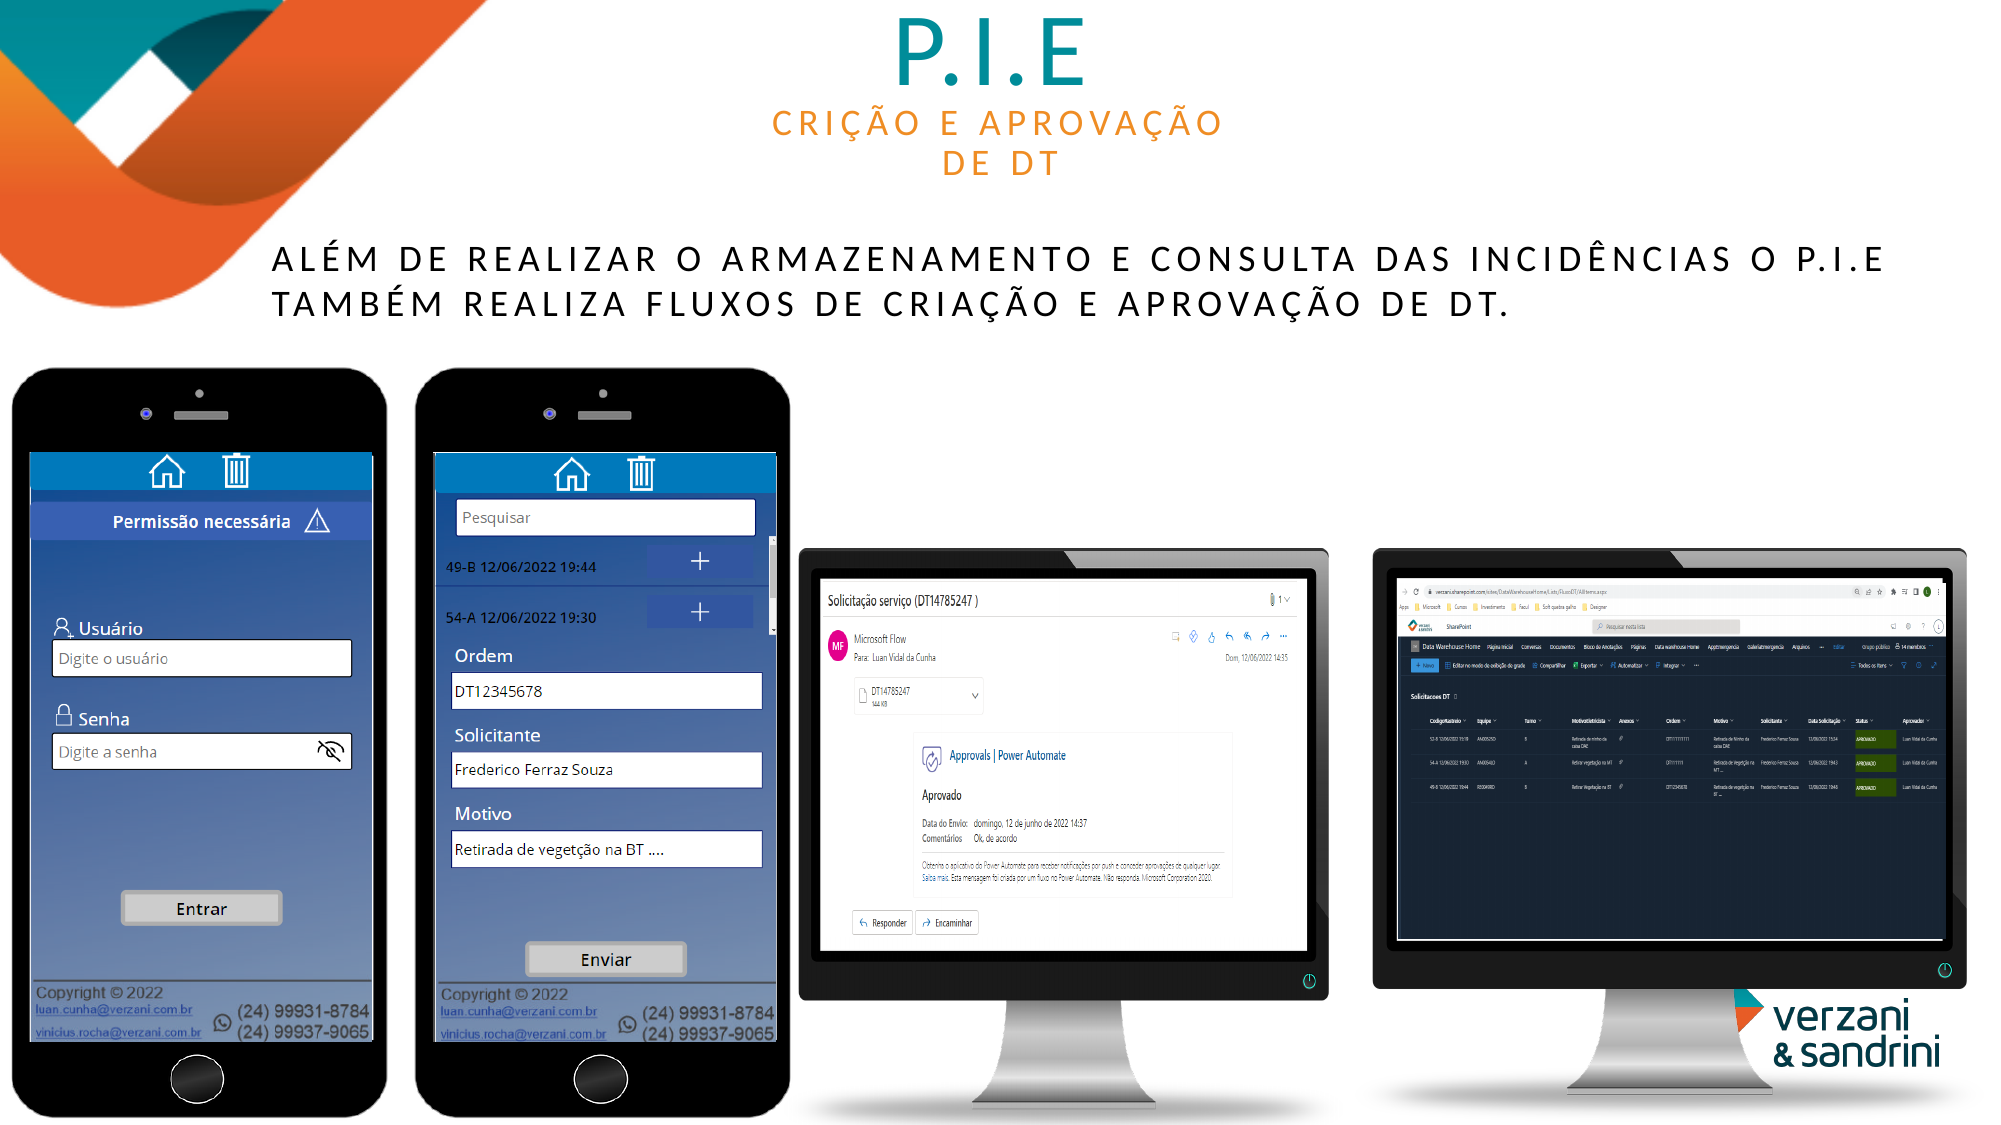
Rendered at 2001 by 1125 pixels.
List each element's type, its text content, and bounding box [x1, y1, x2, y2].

text_box Além de realizar o armazenamento e consulta das incidências o p.i.e também realiza fluxos de criação e aprovação de DT. [256, 226, 1966, 331]
text_box P.I.E [644, 0, 1336, 109]
picture [0, 0, 496, 317]
picture [0, 357, 1994, 1125]
text_box CRIÇÃO E APROVAÇÃO DE DT [763, 90, 1237, 184]
